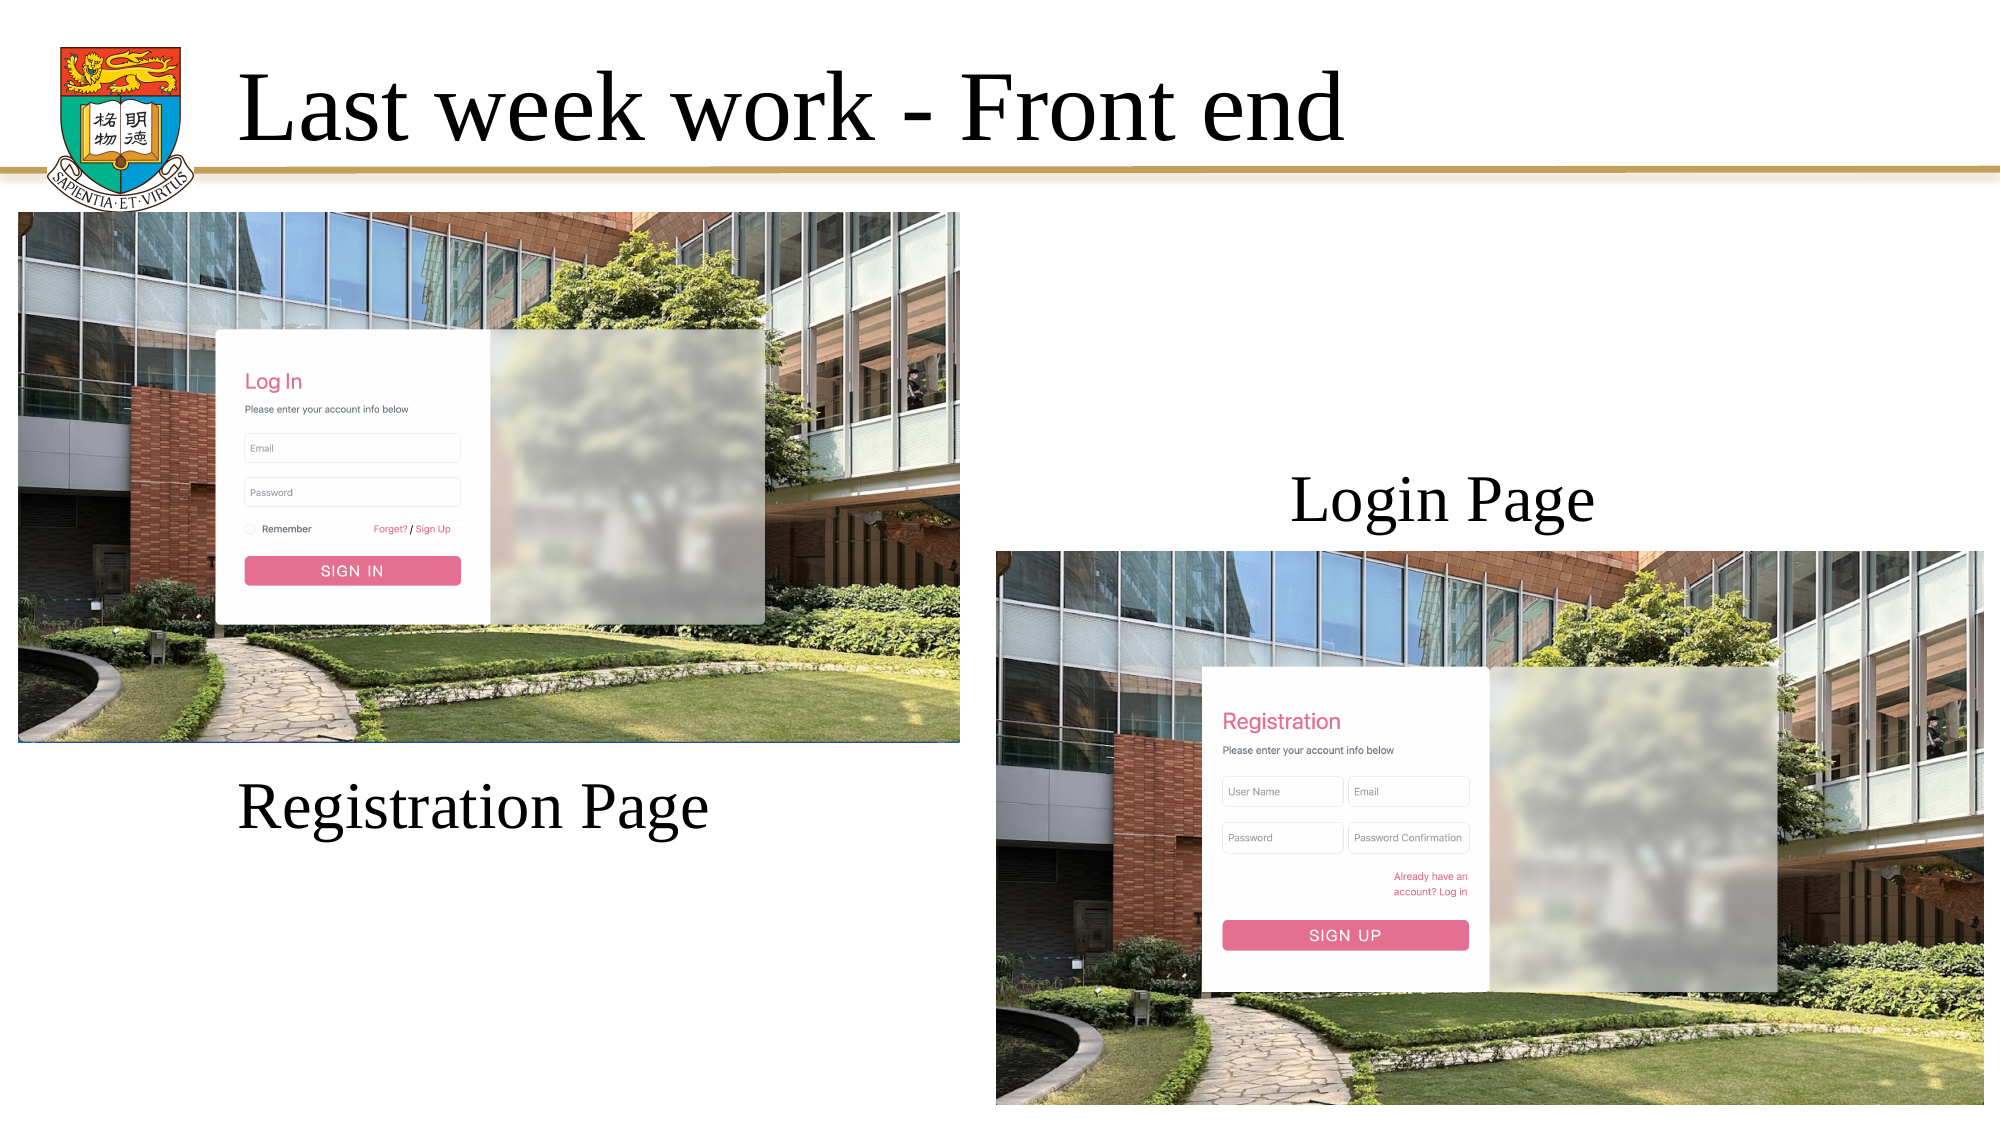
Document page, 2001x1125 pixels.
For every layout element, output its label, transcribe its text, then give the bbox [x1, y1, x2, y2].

text_box Login Page [1275, 447, 2000, 508]
text_box Last week work - Front end [222, 33, 1361, 168]
picture [995, 551, 1984, 1105]
text_box Registration Page [222, 754, 995, 816]
picture [18, 47, 960, 743]
